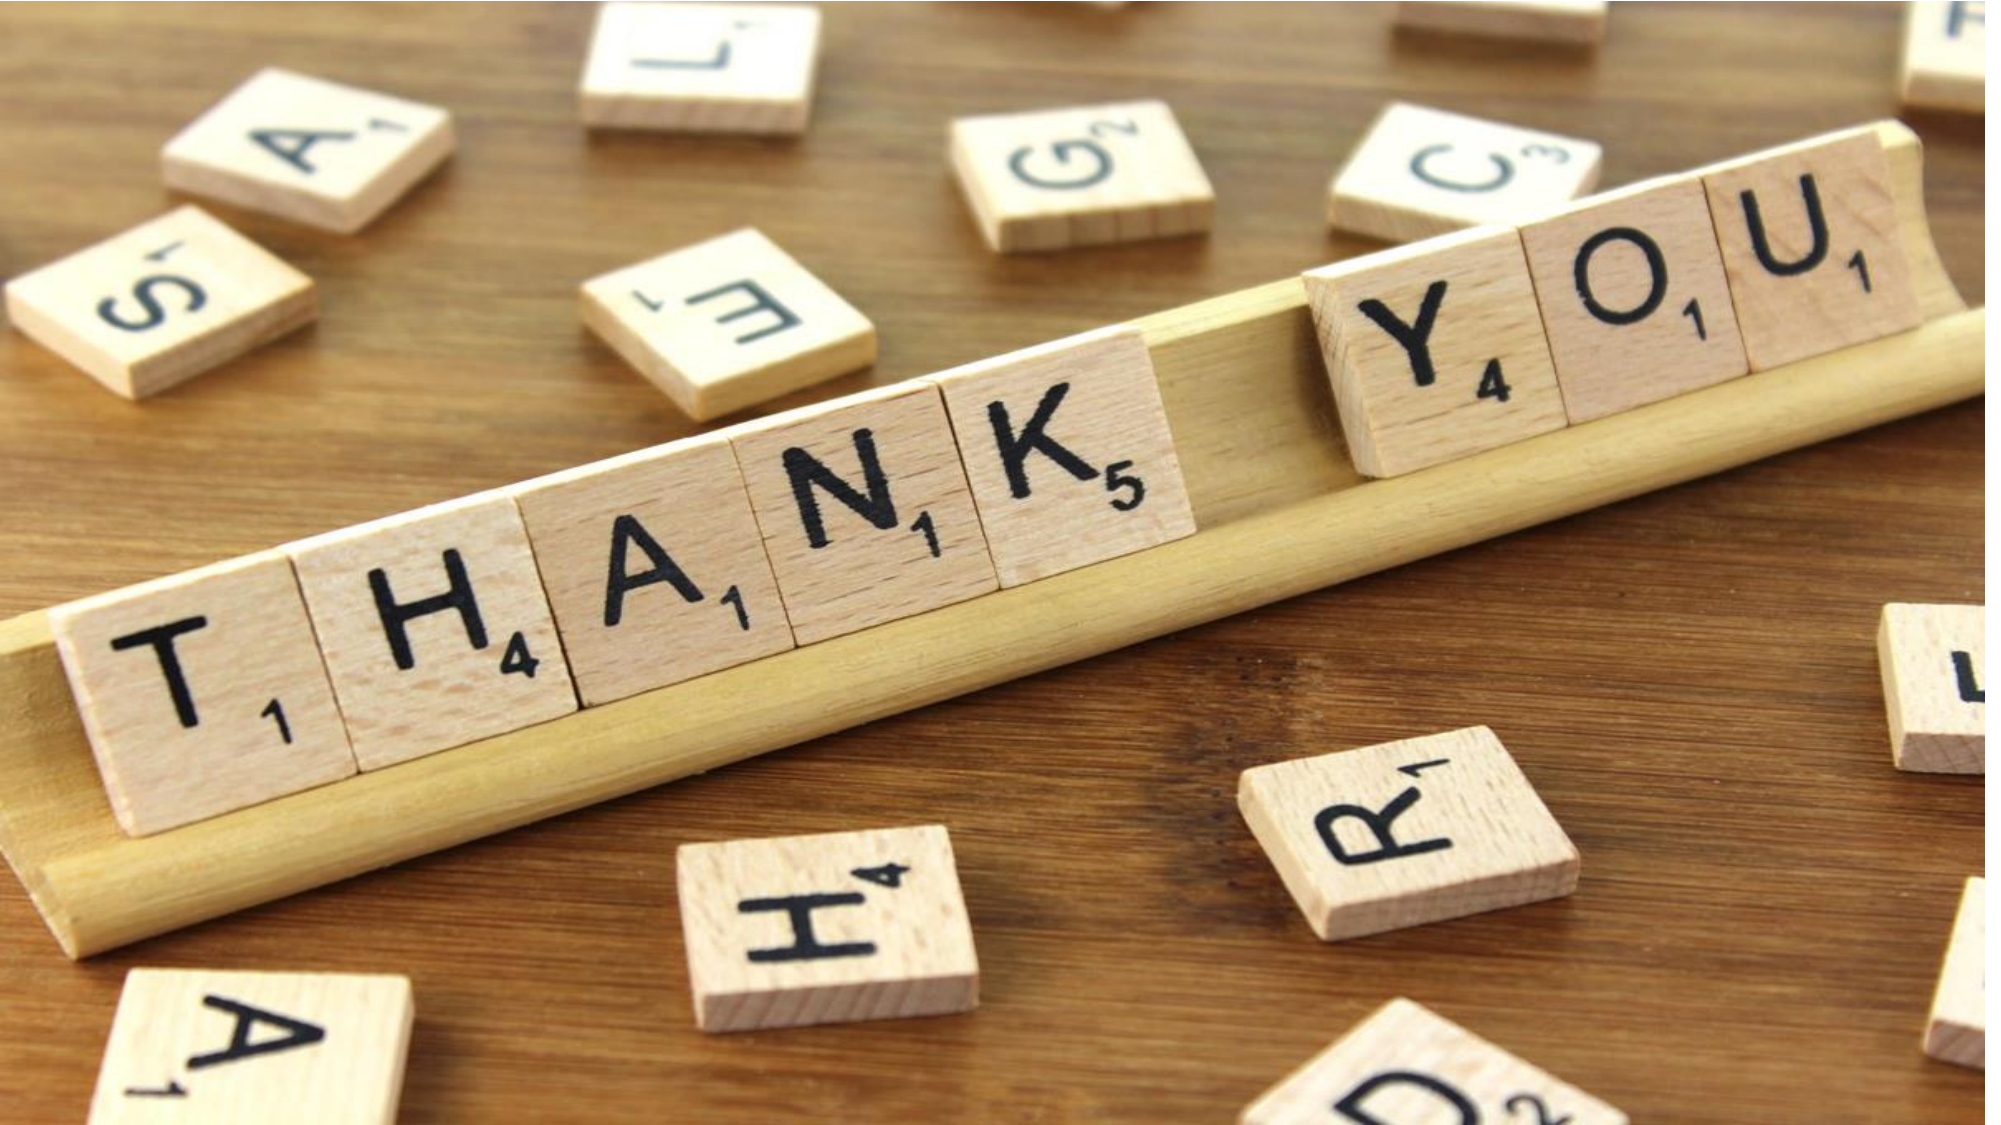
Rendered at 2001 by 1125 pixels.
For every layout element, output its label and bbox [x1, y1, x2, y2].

list [0, 1, 1985, 1125]
